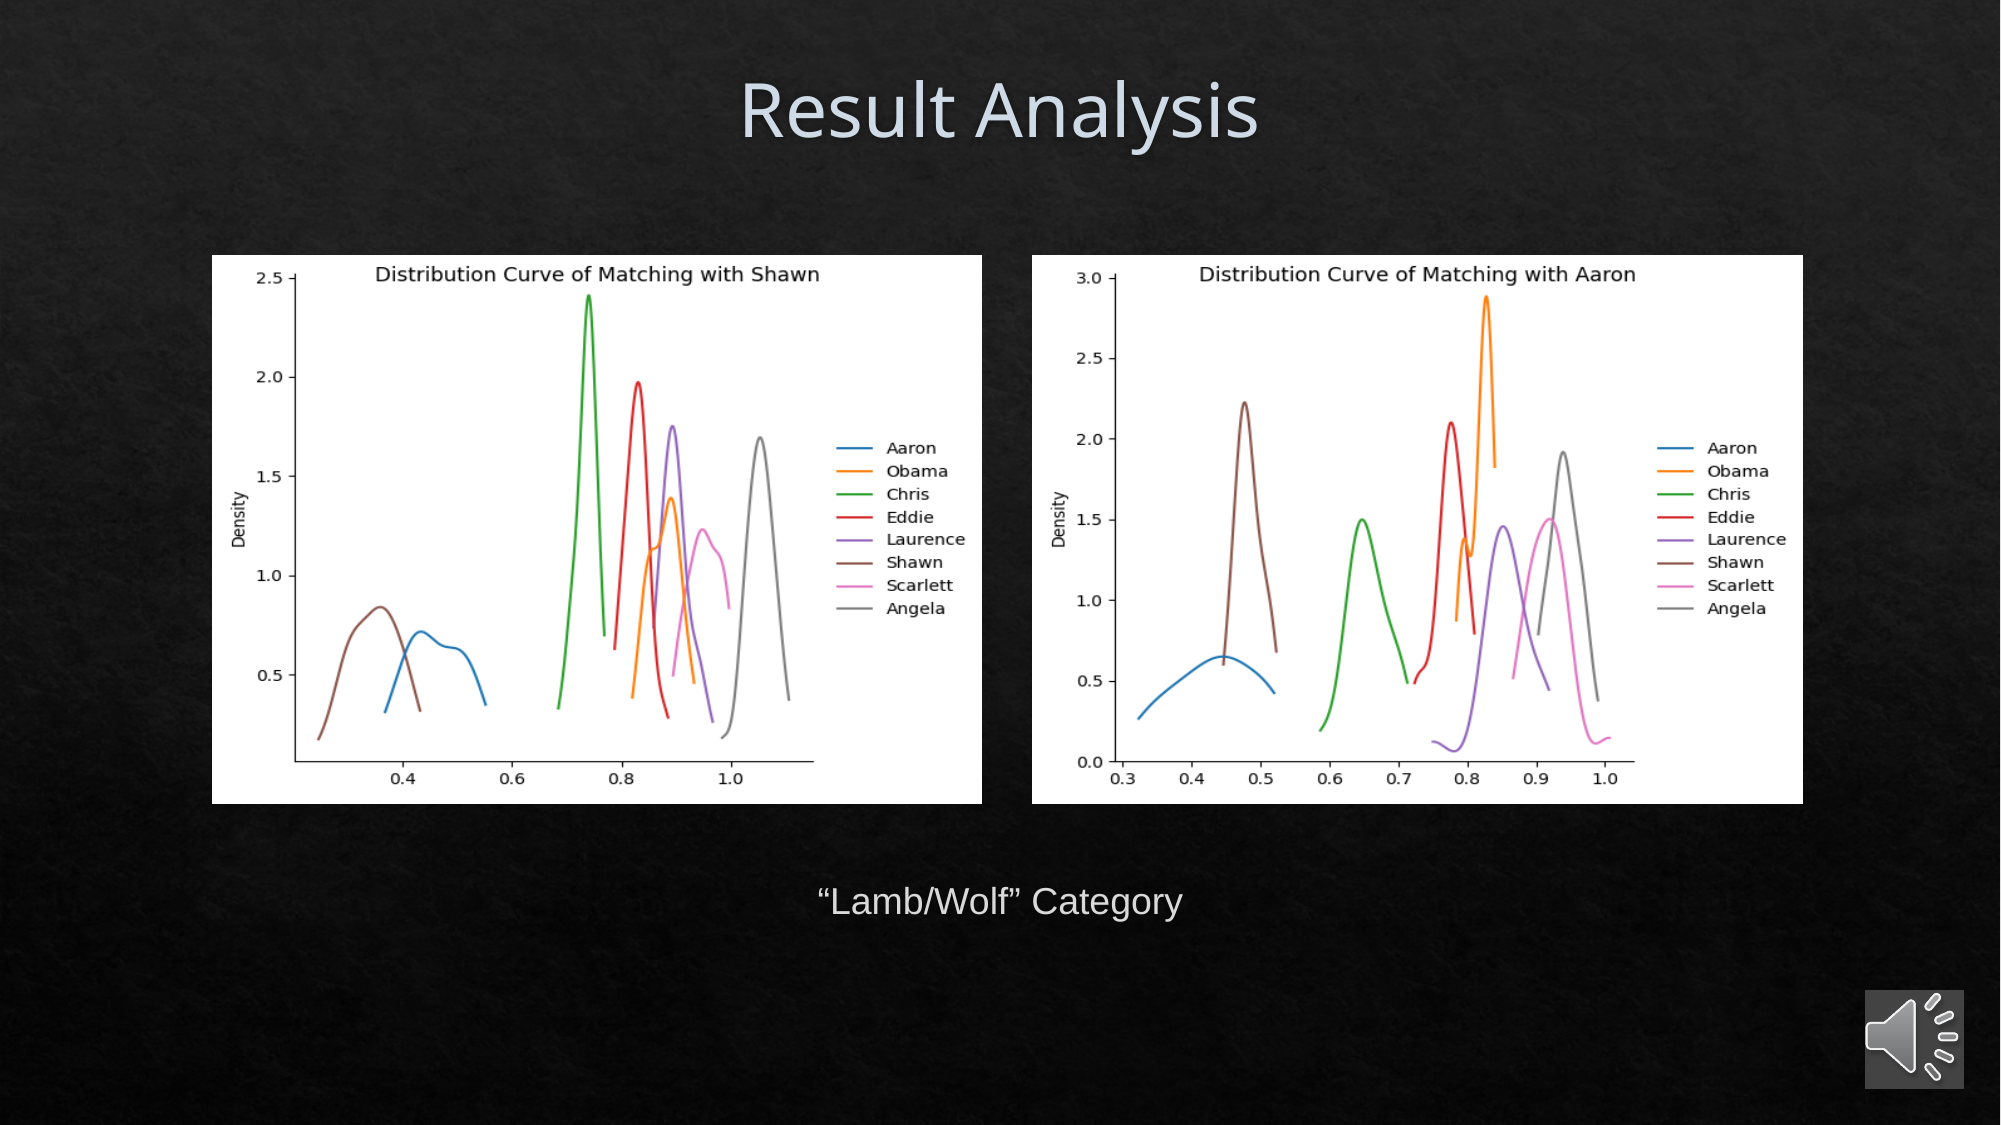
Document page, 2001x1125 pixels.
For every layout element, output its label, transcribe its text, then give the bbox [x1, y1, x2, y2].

picture [0, 0, 2001, 1125]
text_box “Lamb/Wolf” Category [802, 869, 1263, 930]
text_box Result Analysis [150, 10, 1850, 217]
